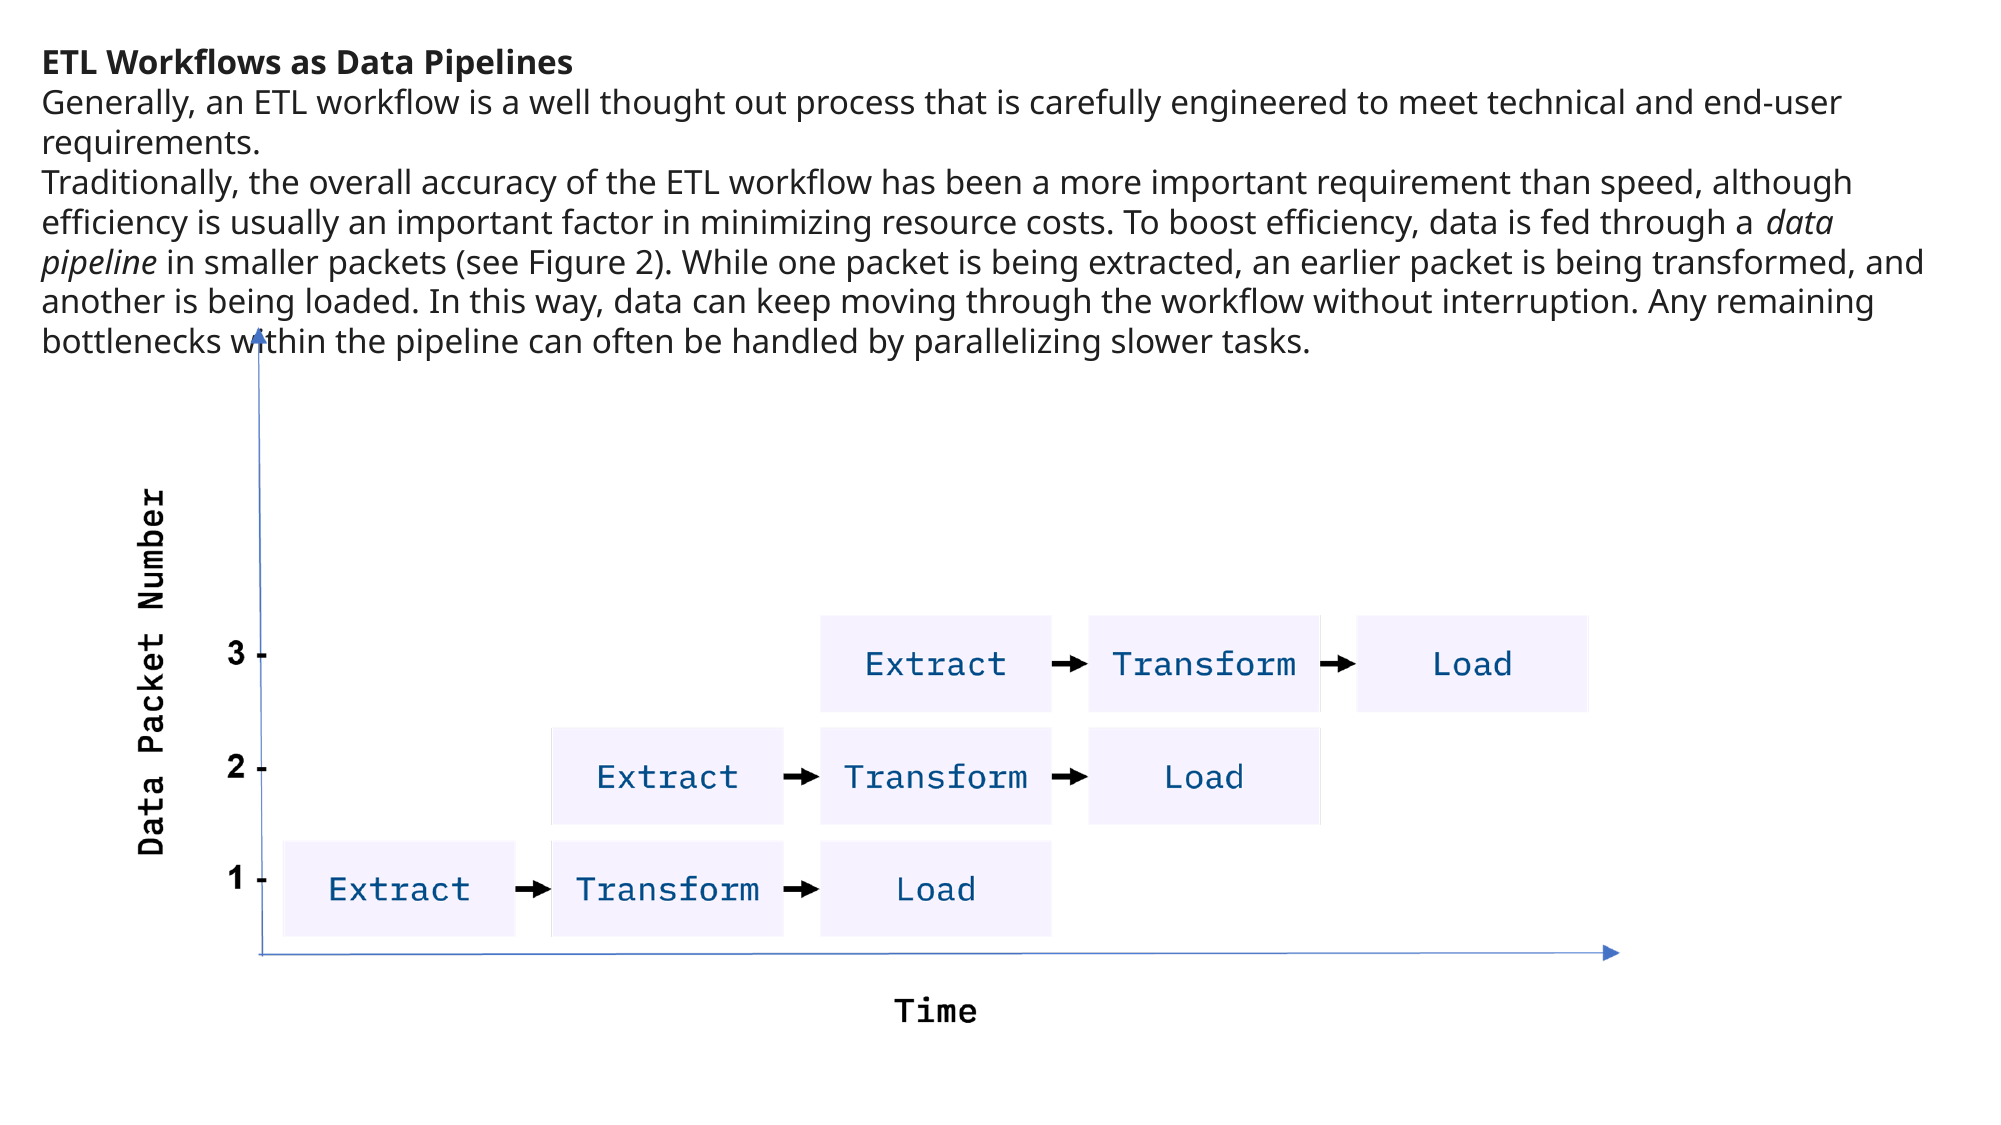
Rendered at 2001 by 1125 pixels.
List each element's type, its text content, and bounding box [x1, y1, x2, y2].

text_box ETL Workflows as Data Pipelines Generally, an ETL workflow is a well thought out process that is carefully engineered to meet technical and end-user requirements. Traditionally, the overall accuracy of the ETL workflow has been a more important requirement than speed, although efficiency is usually an important factor in minimizing resource costs. To boost efficiency, data is fed through a data pipeline in smaller packets (see Figure 2). While one packet is being extracted, an earlier packet is being transformed, and another is being loaded. In this way, data can keep moving through the workflow without interruption. Any remaining bottlenecks within the pipeline can often be handled by parallelizing slower tasks. [26, 33, 1955, 368]
picture [119, 310, 1637, 1050]
